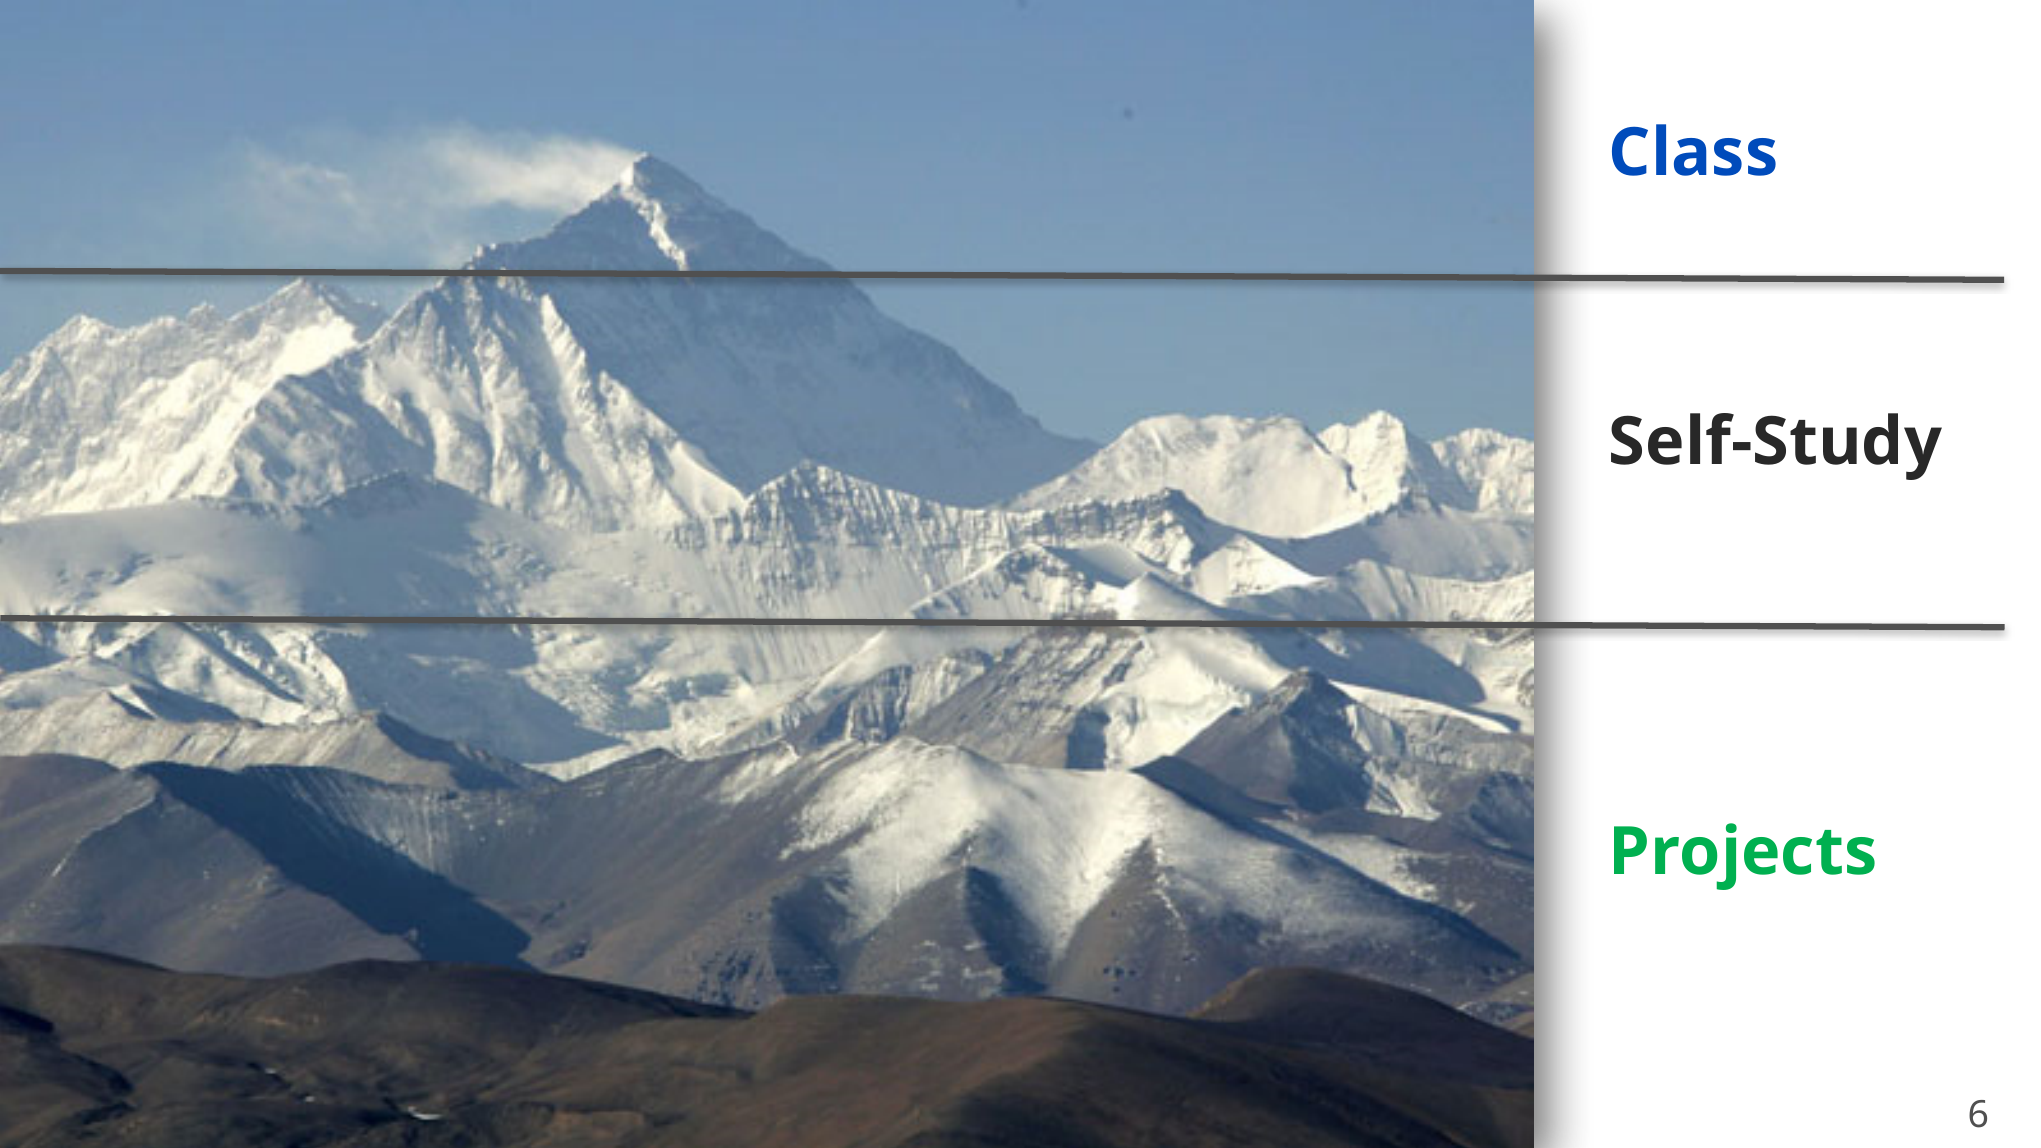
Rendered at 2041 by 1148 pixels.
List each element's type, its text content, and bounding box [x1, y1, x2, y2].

slide_number 6 [1876, 1083, 2005, 1148]
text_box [0, 270, 2005, 281]
picture [0, 0, 1534, 270]
picture [0, 281, 1534, 617]
text_box Self-Study [1593, 382, 2004, 509]
text_box Class [1593, 94, 2004, 220]
picture [0, 628, 1534, 1148]
text_box Projects [1593, 792, 2004, 919]
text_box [0, 617, 2005, 628]
